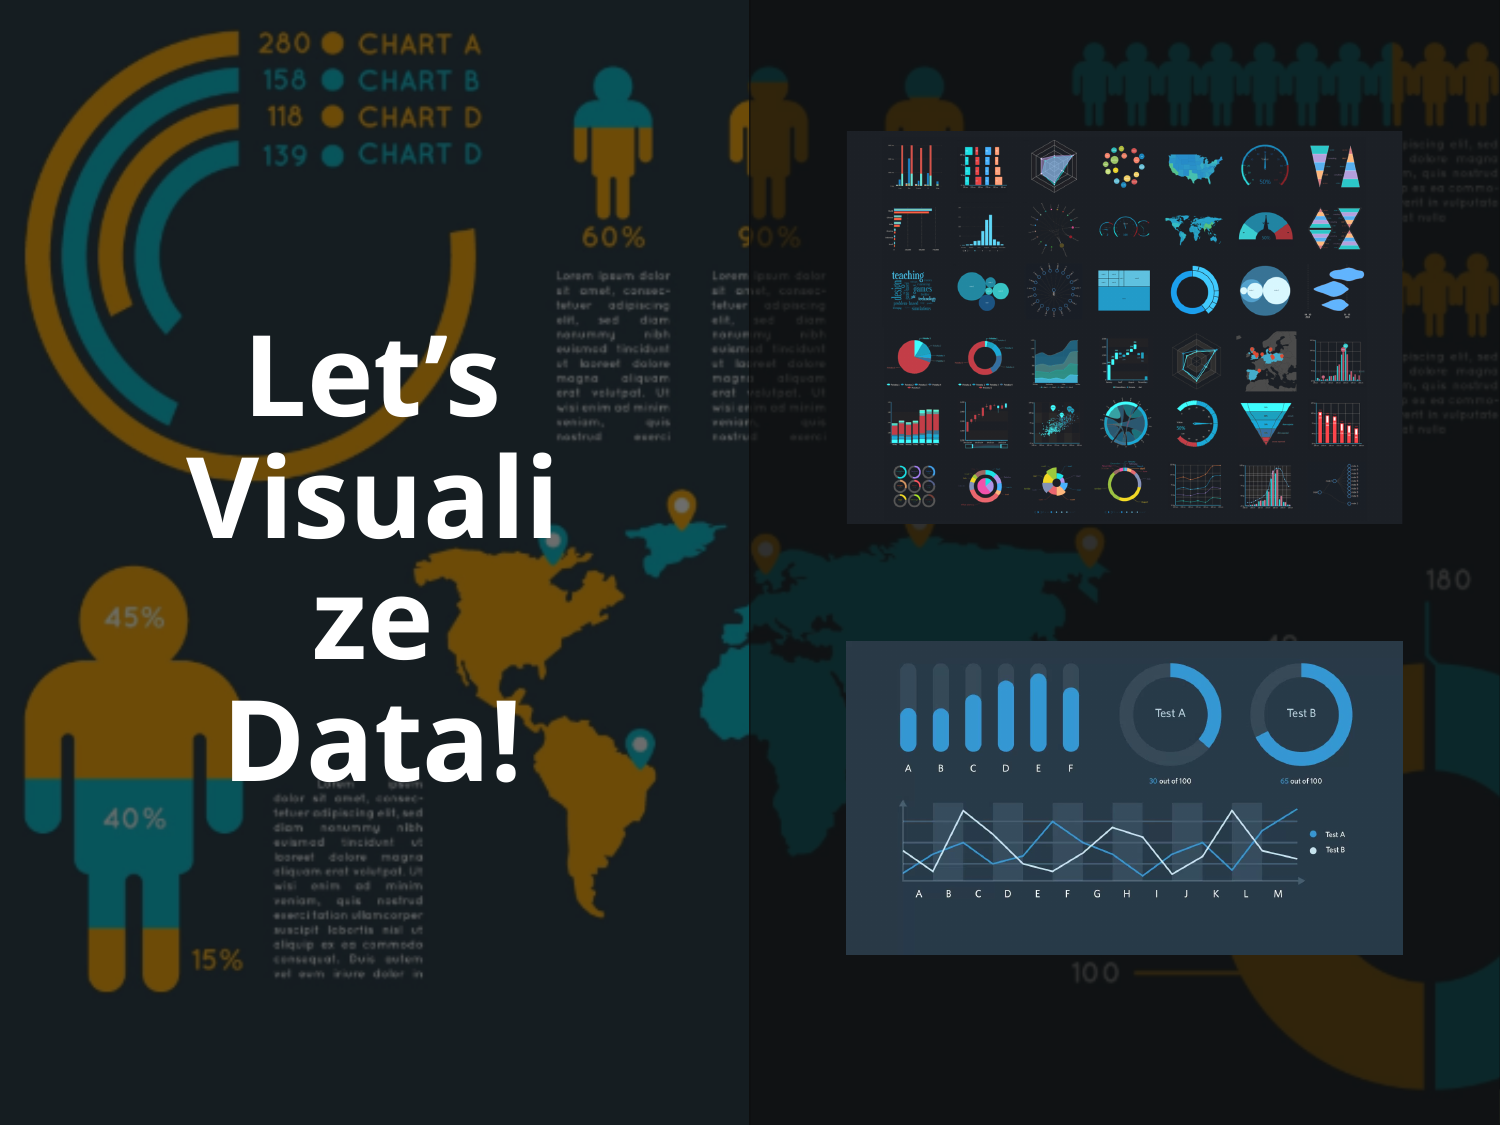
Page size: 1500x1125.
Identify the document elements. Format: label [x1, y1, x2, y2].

list [846, 641, 1403, 955]
picture [0, 0, 1500, 1125]
